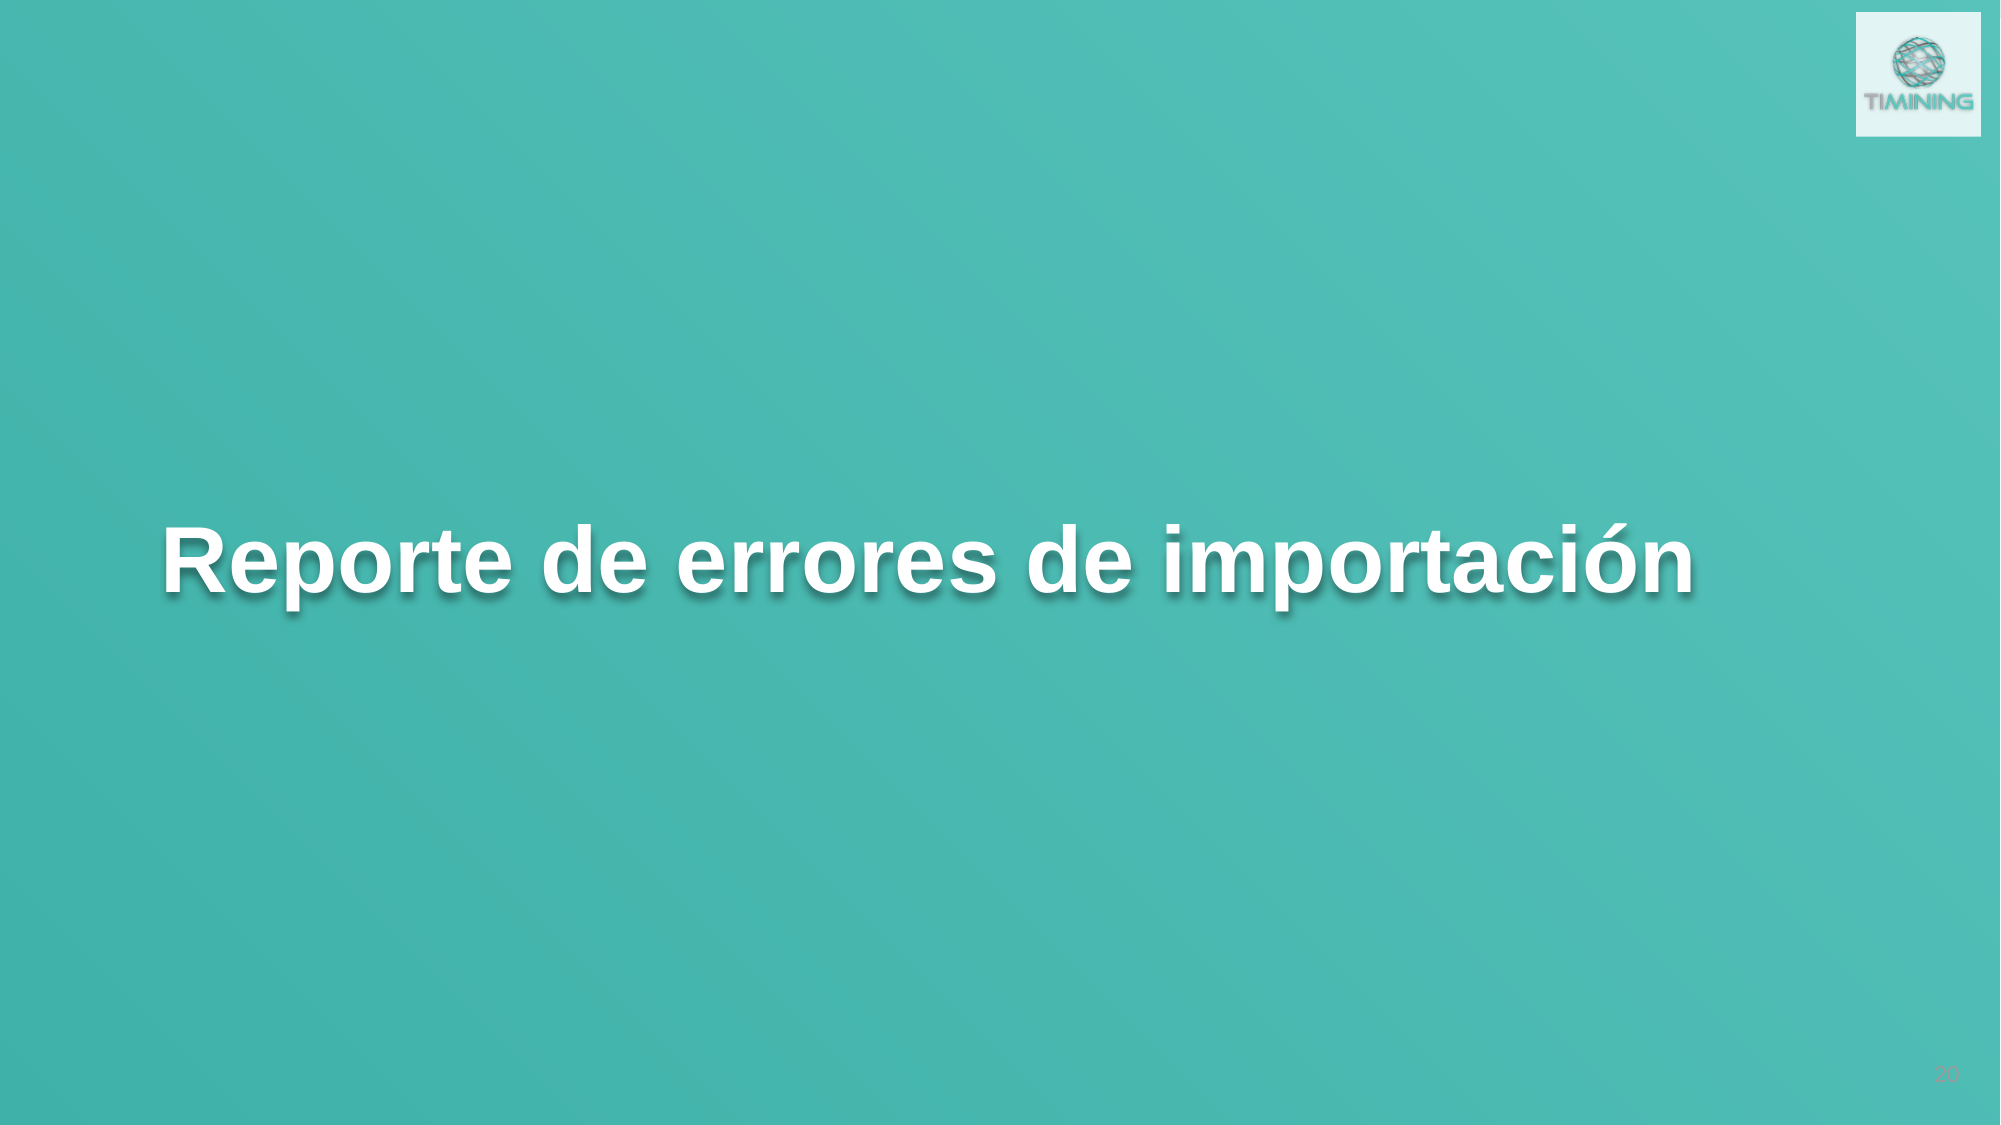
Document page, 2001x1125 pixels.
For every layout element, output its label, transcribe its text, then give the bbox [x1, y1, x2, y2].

picture [1862, 37, 1975, 111]
title Reporte de errores de importación [145, 420, 1855, 705]
slide_number 20 [1524, 1042, 1975, 1103]
